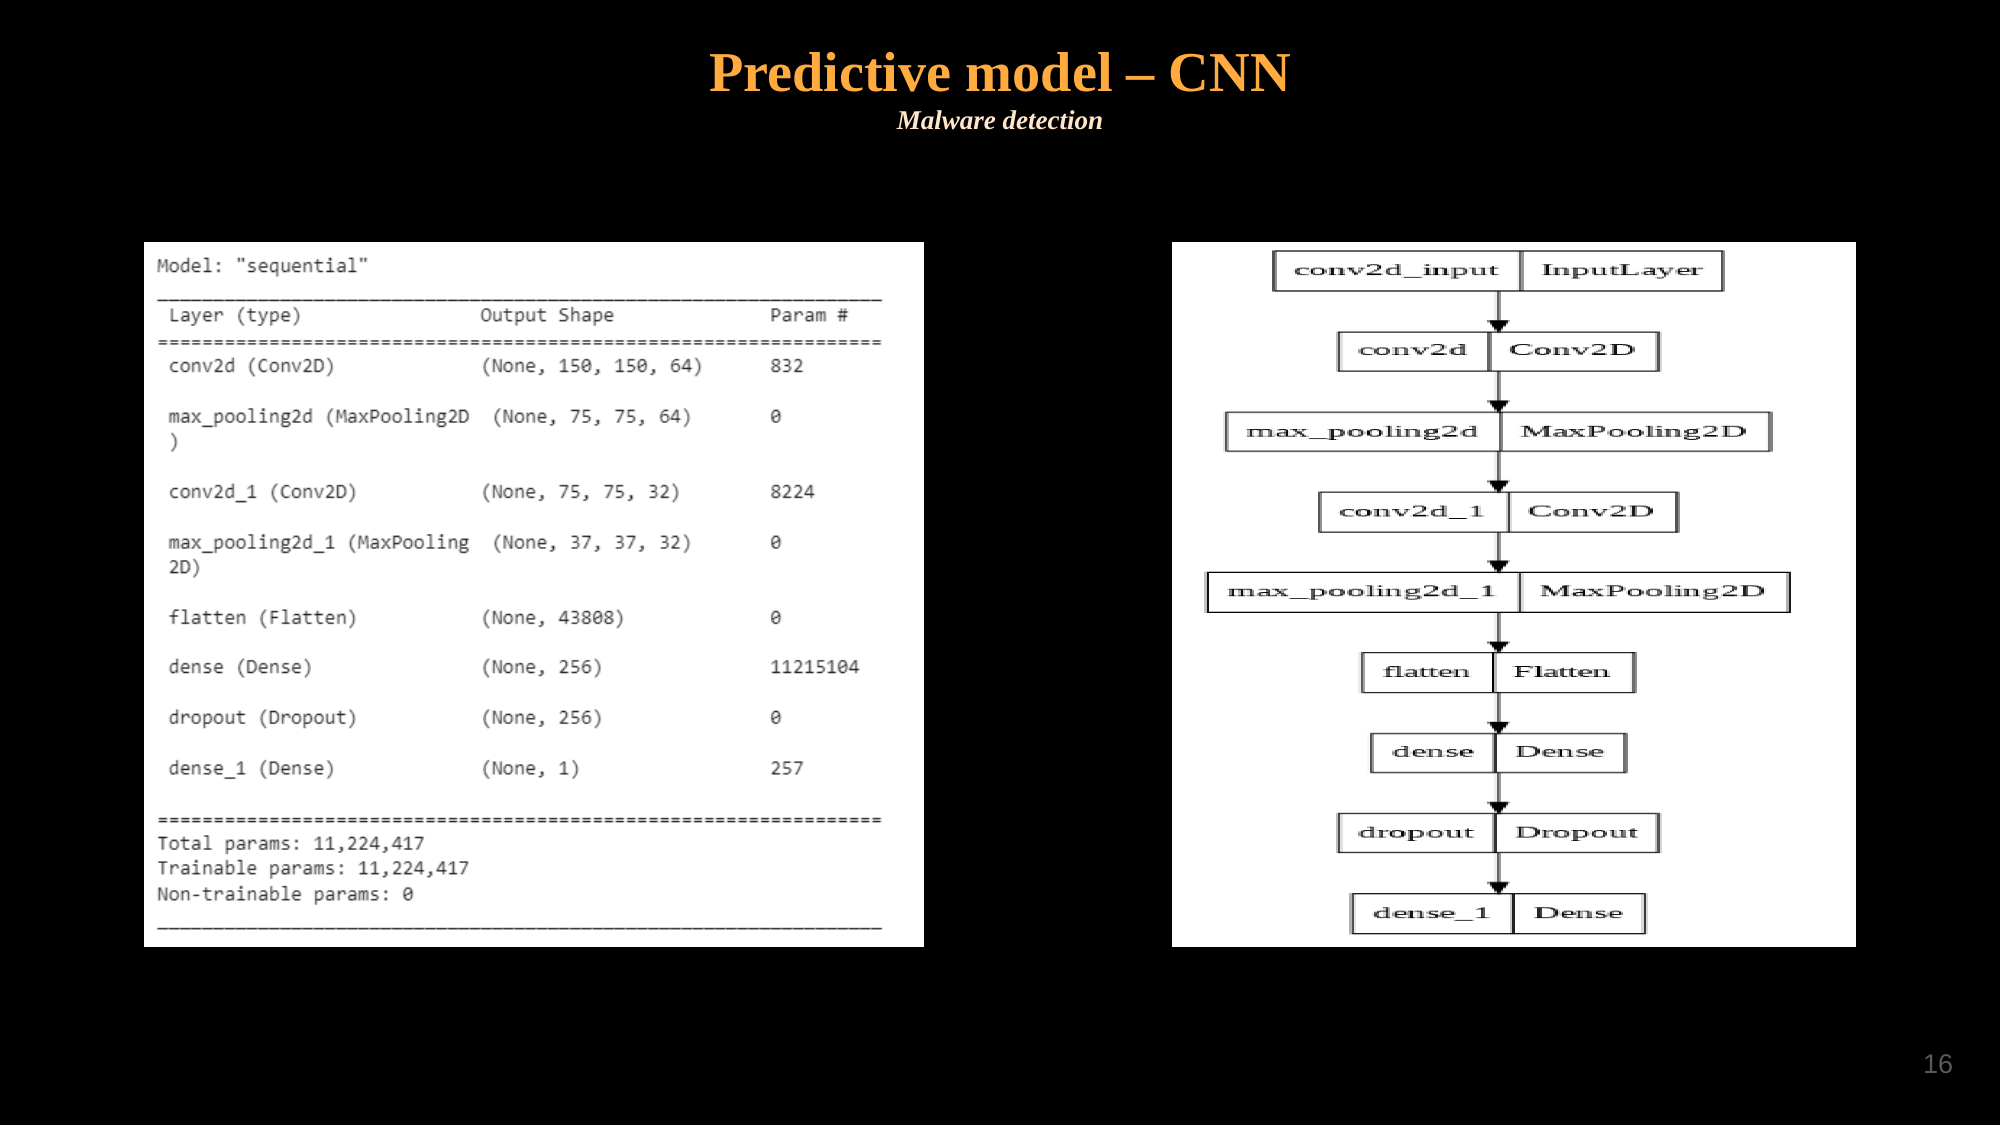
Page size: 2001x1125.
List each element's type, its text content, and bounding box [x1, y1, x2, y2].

text_box Predictive model – CNN Malware detection [200, 14, 1800, 154]
slide_number 16 [1853, 1019, 1974, 1106]
picture [1171, 242, 1857, 947]
picture [143, 242, 925, 947]
